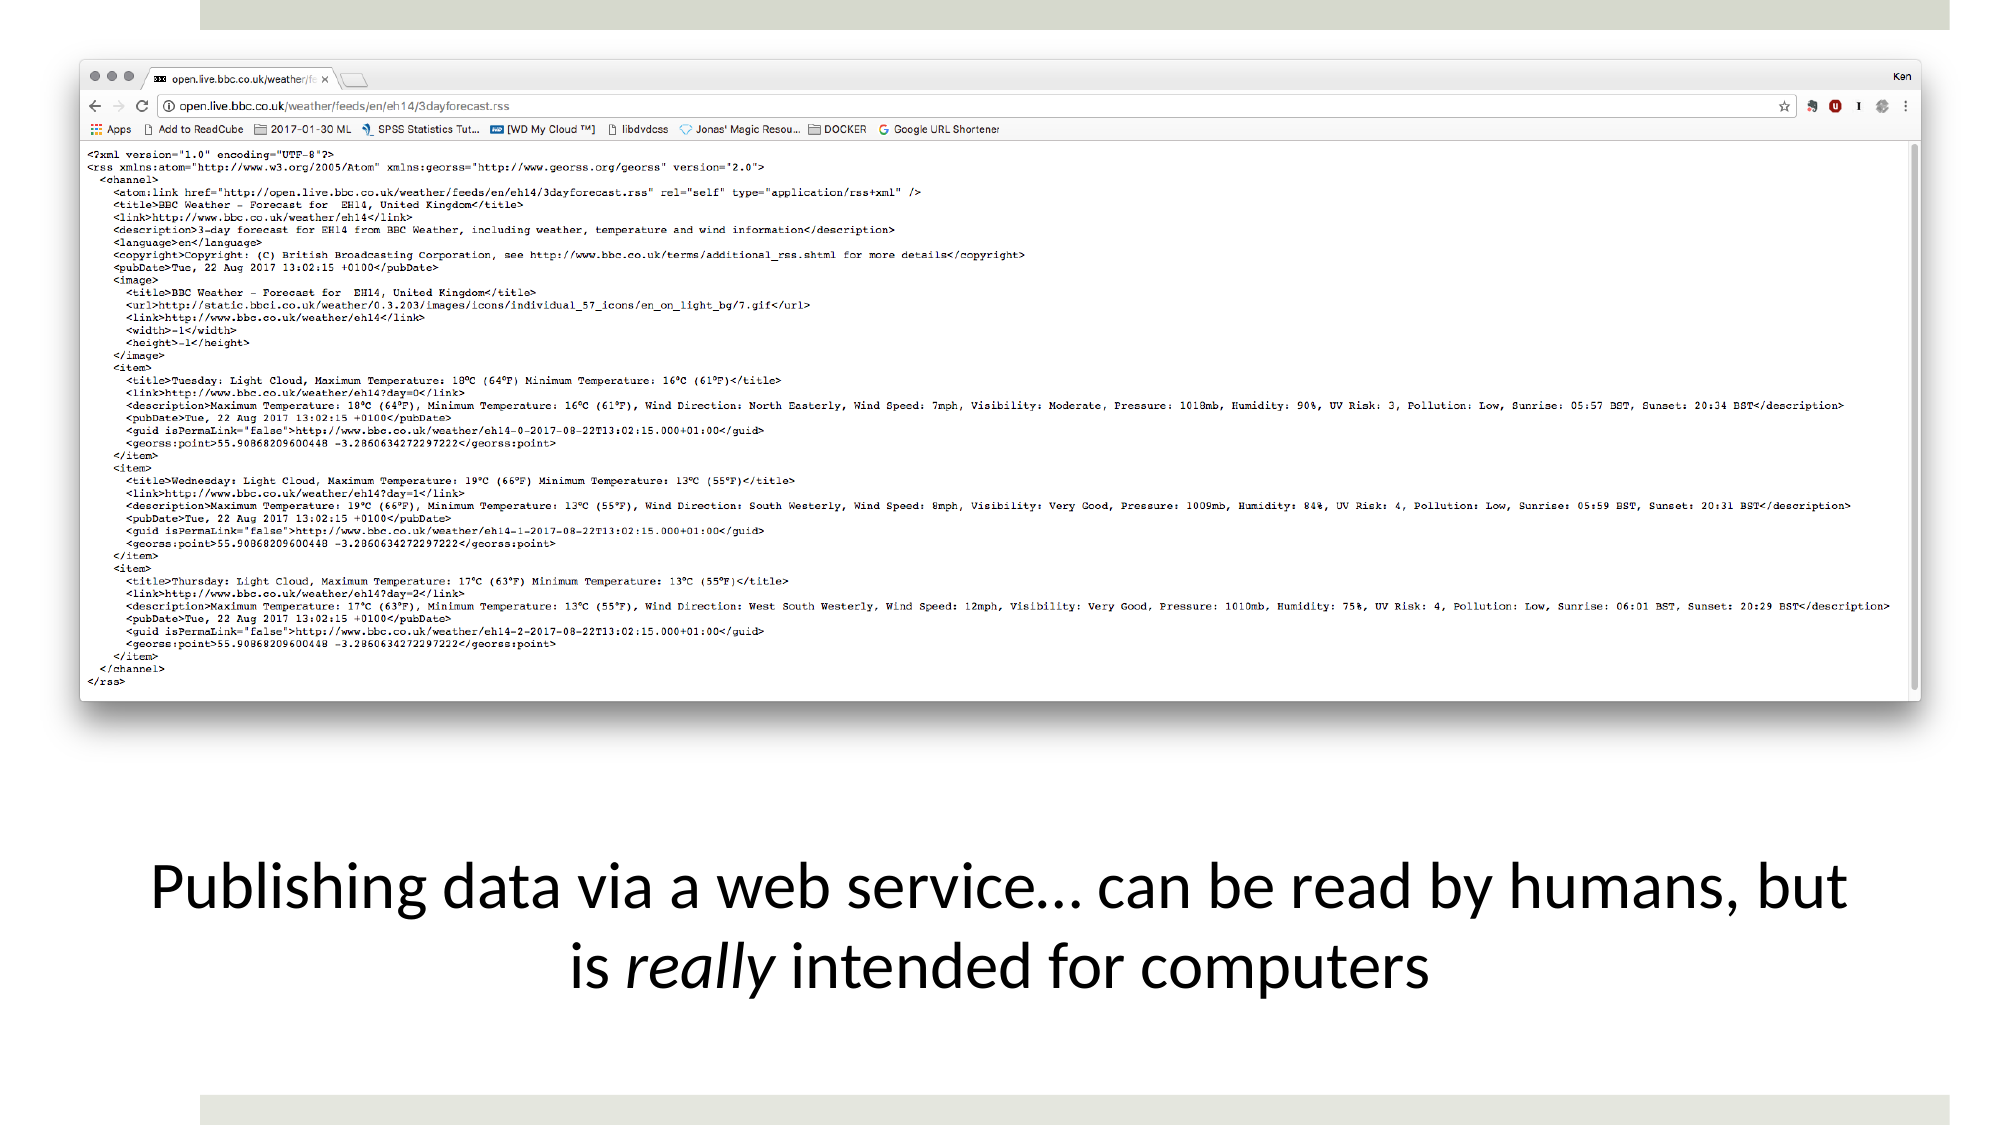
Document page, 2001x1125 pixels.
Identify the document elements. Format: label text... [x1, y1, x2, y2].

text_box Publishing data via a web service… can be read by humans, but is really intended for computers [106, 821, 1894, 1008]
picture [32, 32, 1968, 768]
